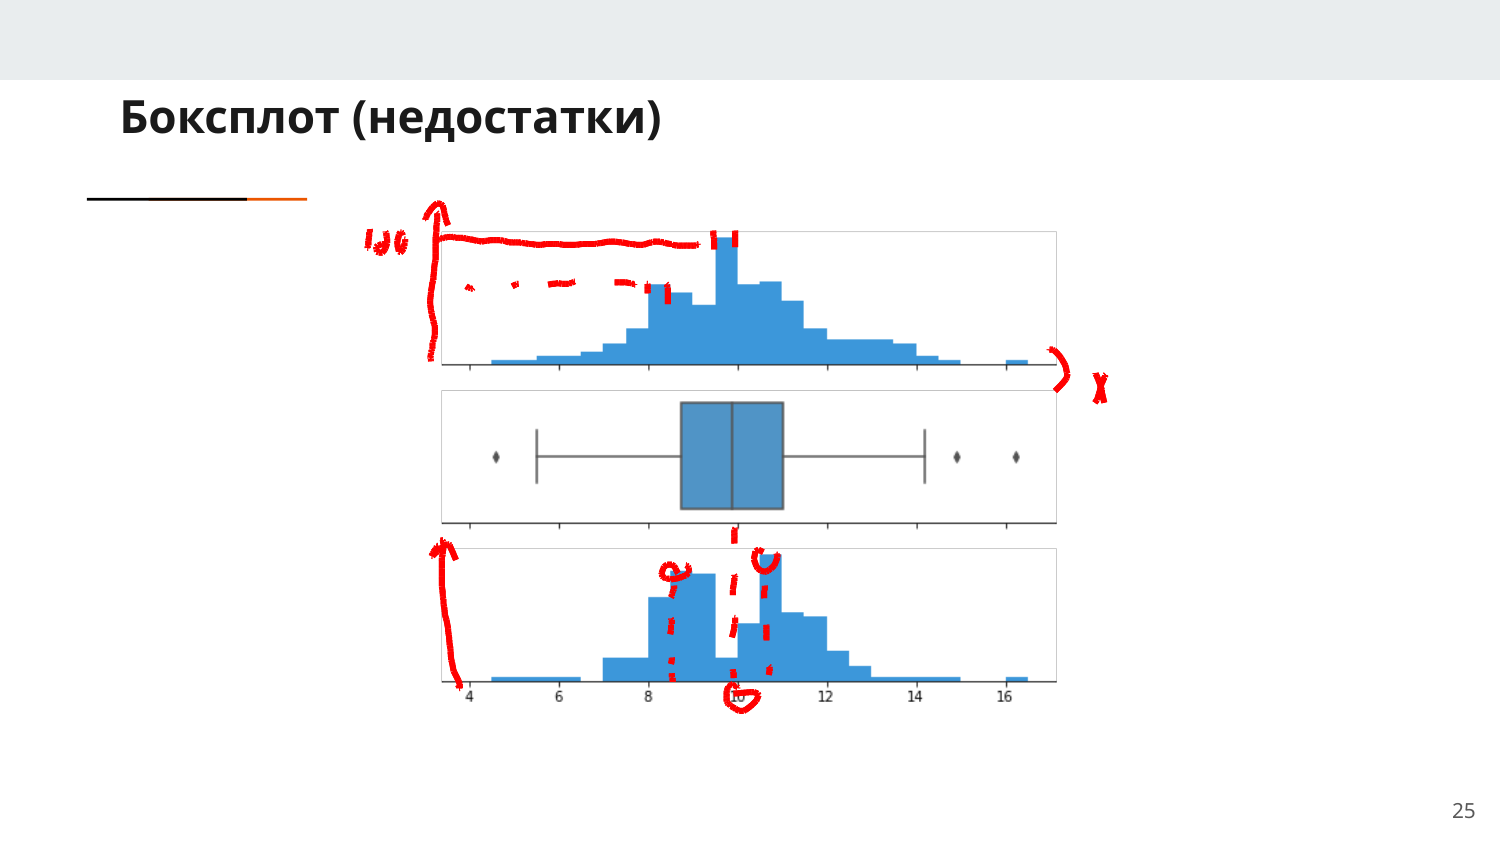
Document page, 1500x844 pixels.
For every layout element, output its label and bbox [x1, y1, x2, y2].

text_box [376, 231, 388, 253]
slide_number [1400, 779, 1491, 844]
text_box [1094, 372, 1106, 403]
title [119, 72, 1381, 161]
picture [431, 221, 1069, 713]
text_box [425, 203, 446, 221]
text_box [397, 232, 406, 253]
